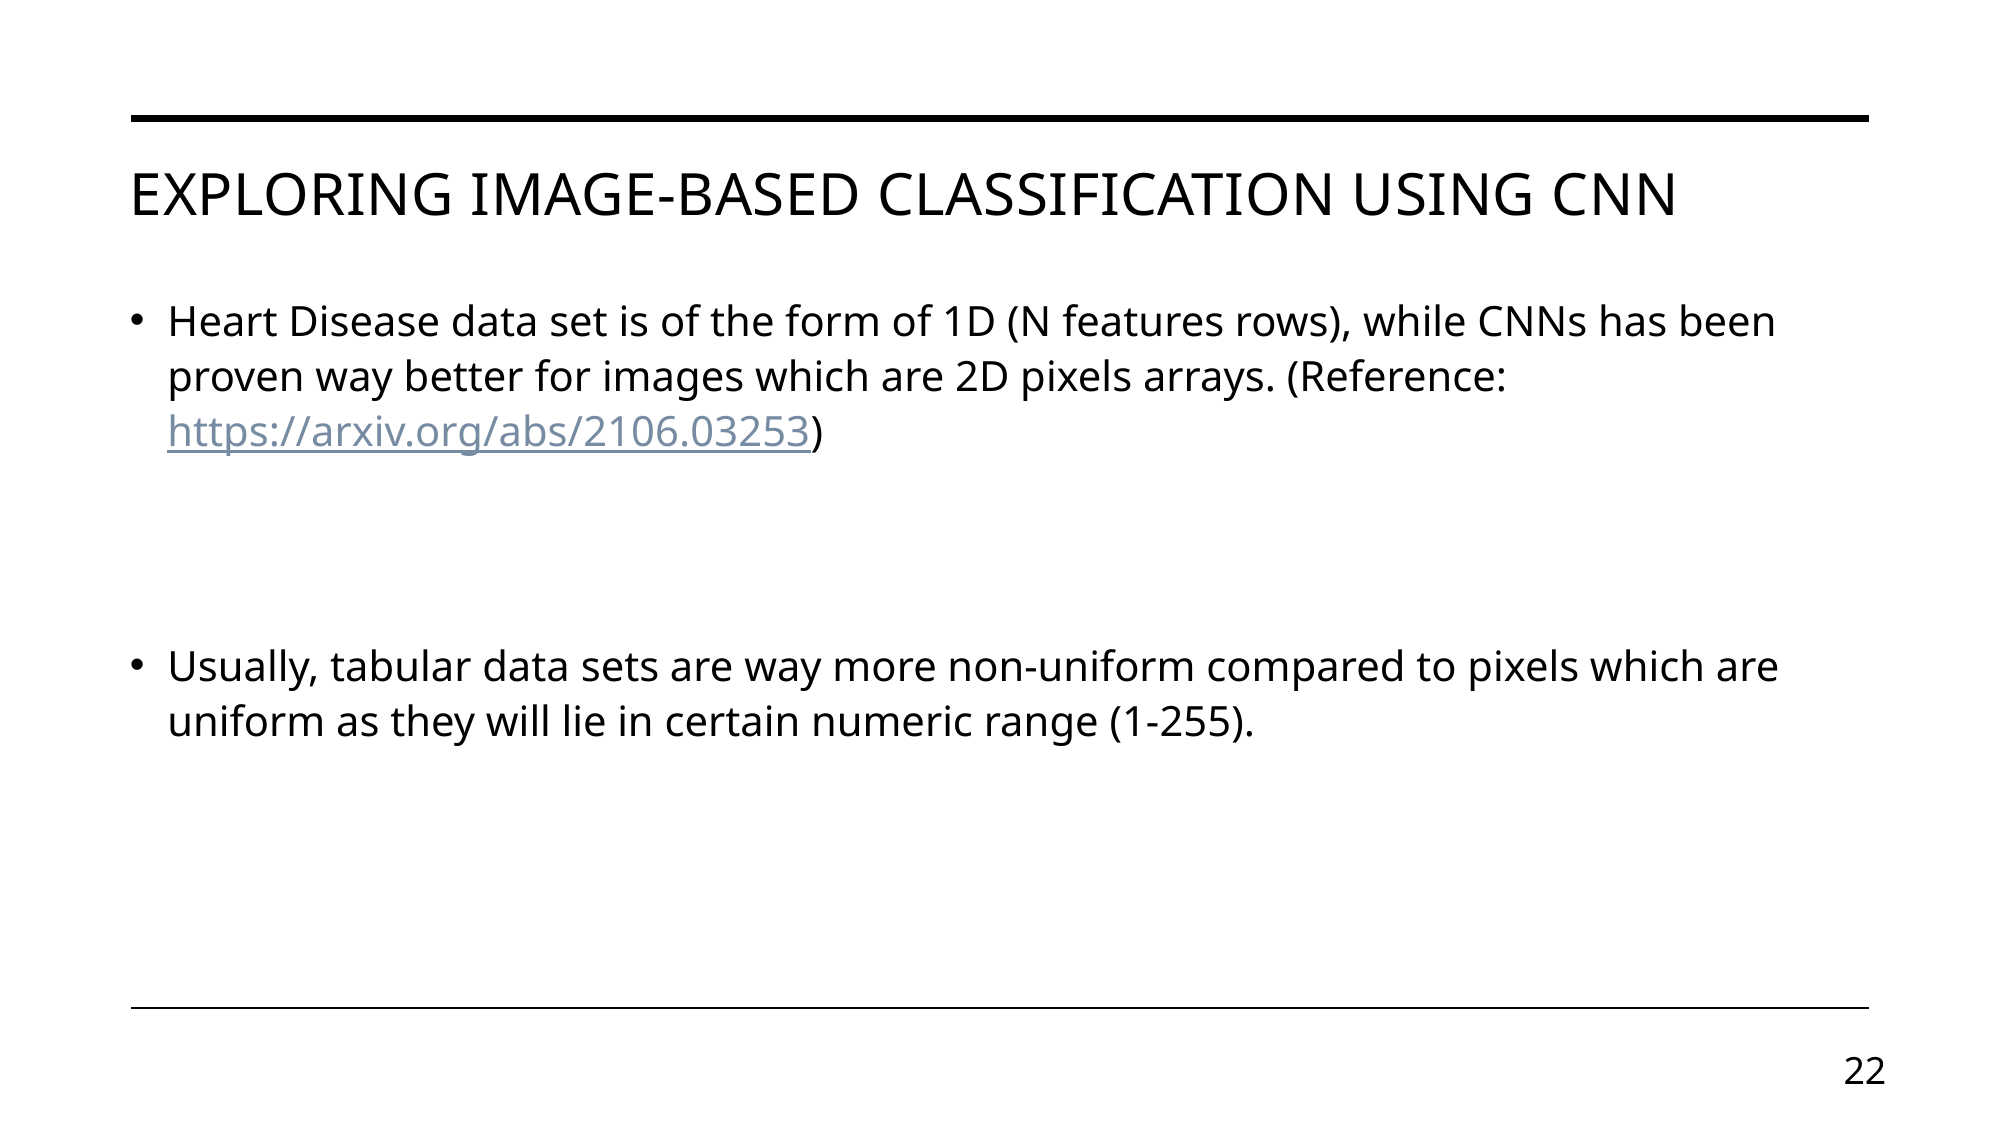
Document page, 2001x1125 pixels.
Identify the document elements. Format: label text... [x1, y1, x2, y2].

slide_number 22 [1791, 1042, 1902, 1103]
title Exploring IMAGE-Based Classification USING CNN [114, 149, 1869, 281]
list Heart Disease data set is of the form of 1D (N features rows), while CNNs has been proven way better for images which are 2D pixels arrays. (Reference: https://arxiv.org/abs/2106.03253) Usually, tabular data sets are way more non-uniform compared to pixels which are uniform as they will lie in certain numeric range (1-255). [114, 281, 1869, 978]
